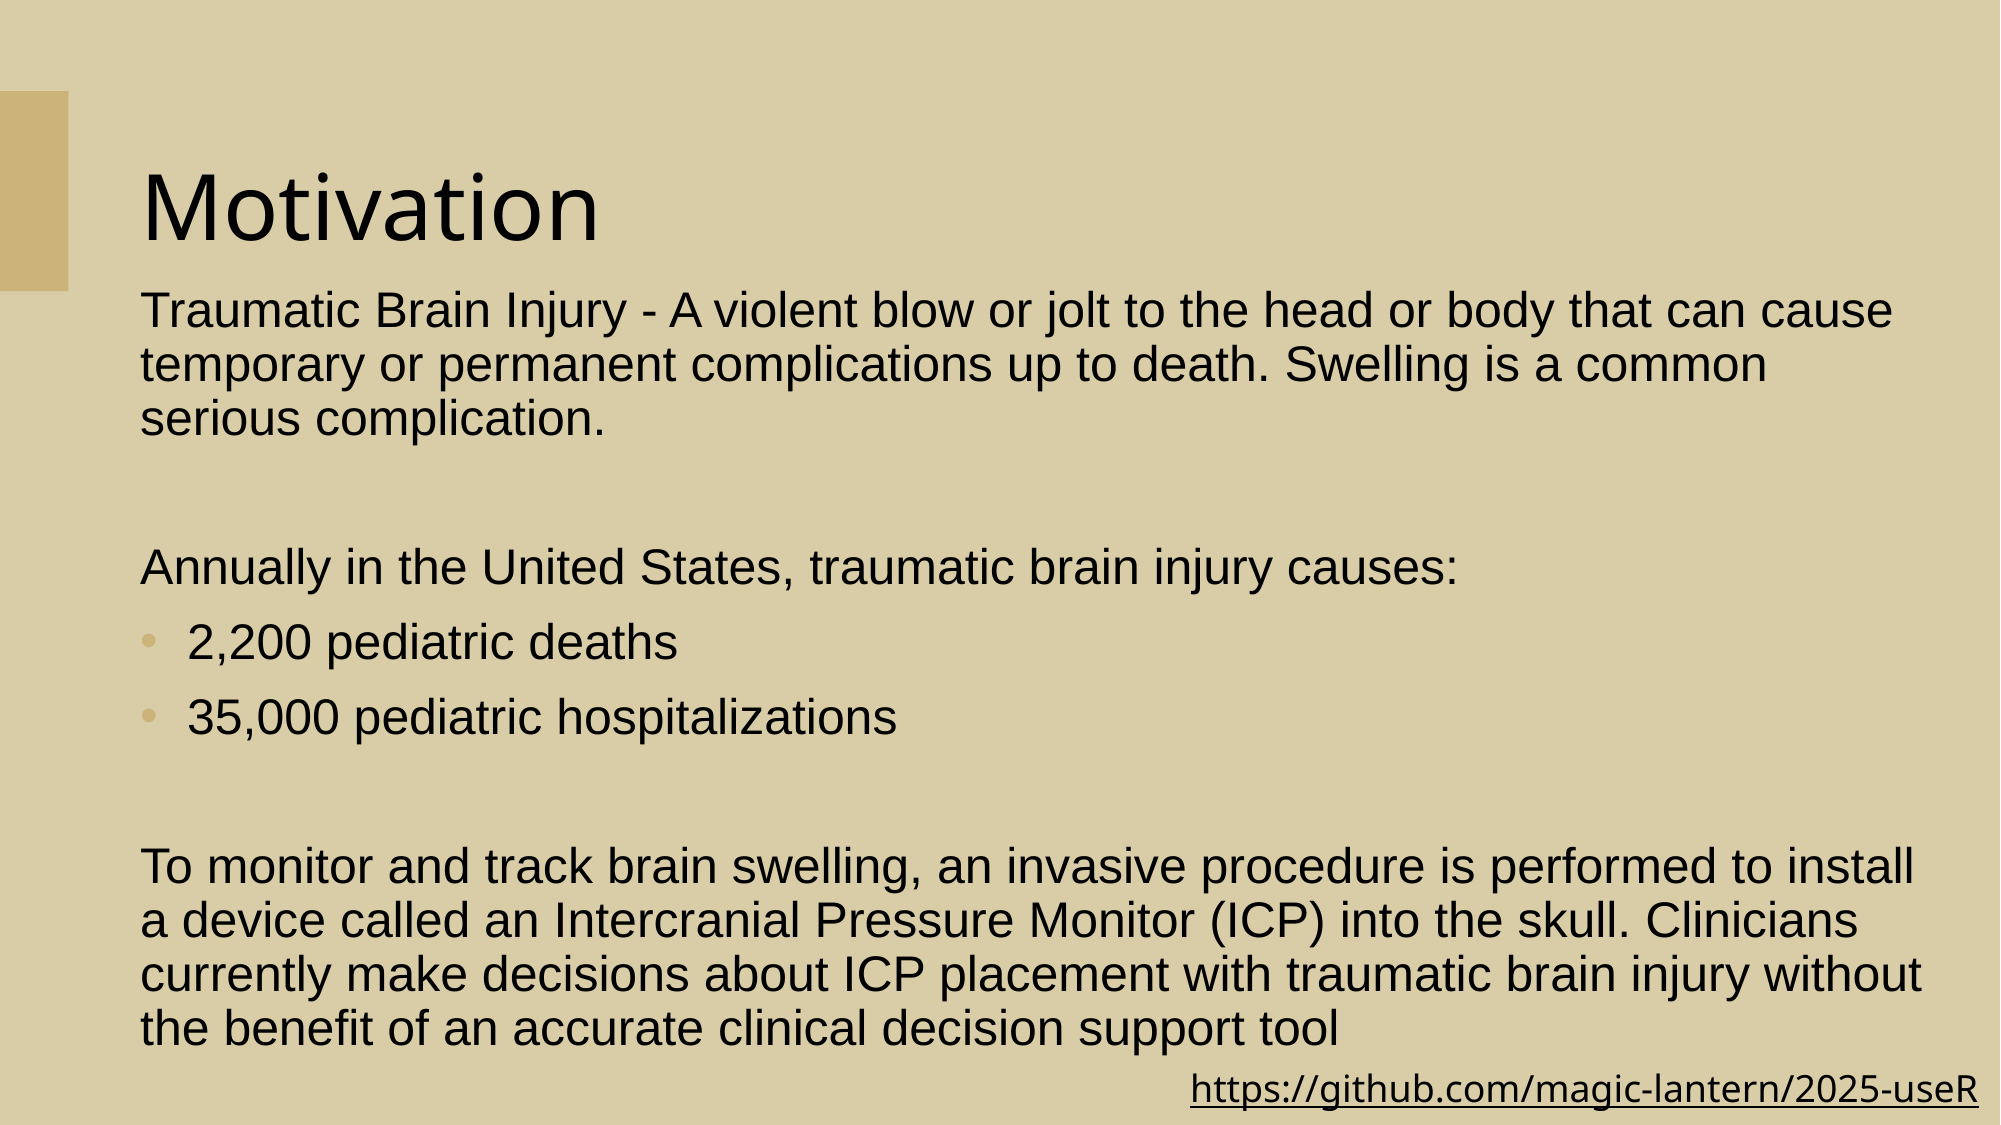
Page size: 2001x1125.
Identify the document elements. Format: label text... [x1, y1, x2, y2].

text_box https://github.com/magic-lantern/2025-useR [3, 1057, 2000, 1124]
list Traumatic Brain Injury - A violent blow or jolt to the head or body that can cause temporary or permanent complications up to death. Swelling is a common serious complication. Annually in the United States, traumatic brain injury causes: 2,200 pediatric deaths 35,000 pediatric hospitalizations To monitor and track brain swelling, an invasive procedure is performed to install a device called an Intercranial Pressure Monitor (ICP) into the skull. Clinicians currently make decisions about ICP placement with traumatic brain injury without the benefit of an accurate clinical decision support tool [125, 276, 1945, 1057]
title Motivation [125, 101, 1548, 276]
